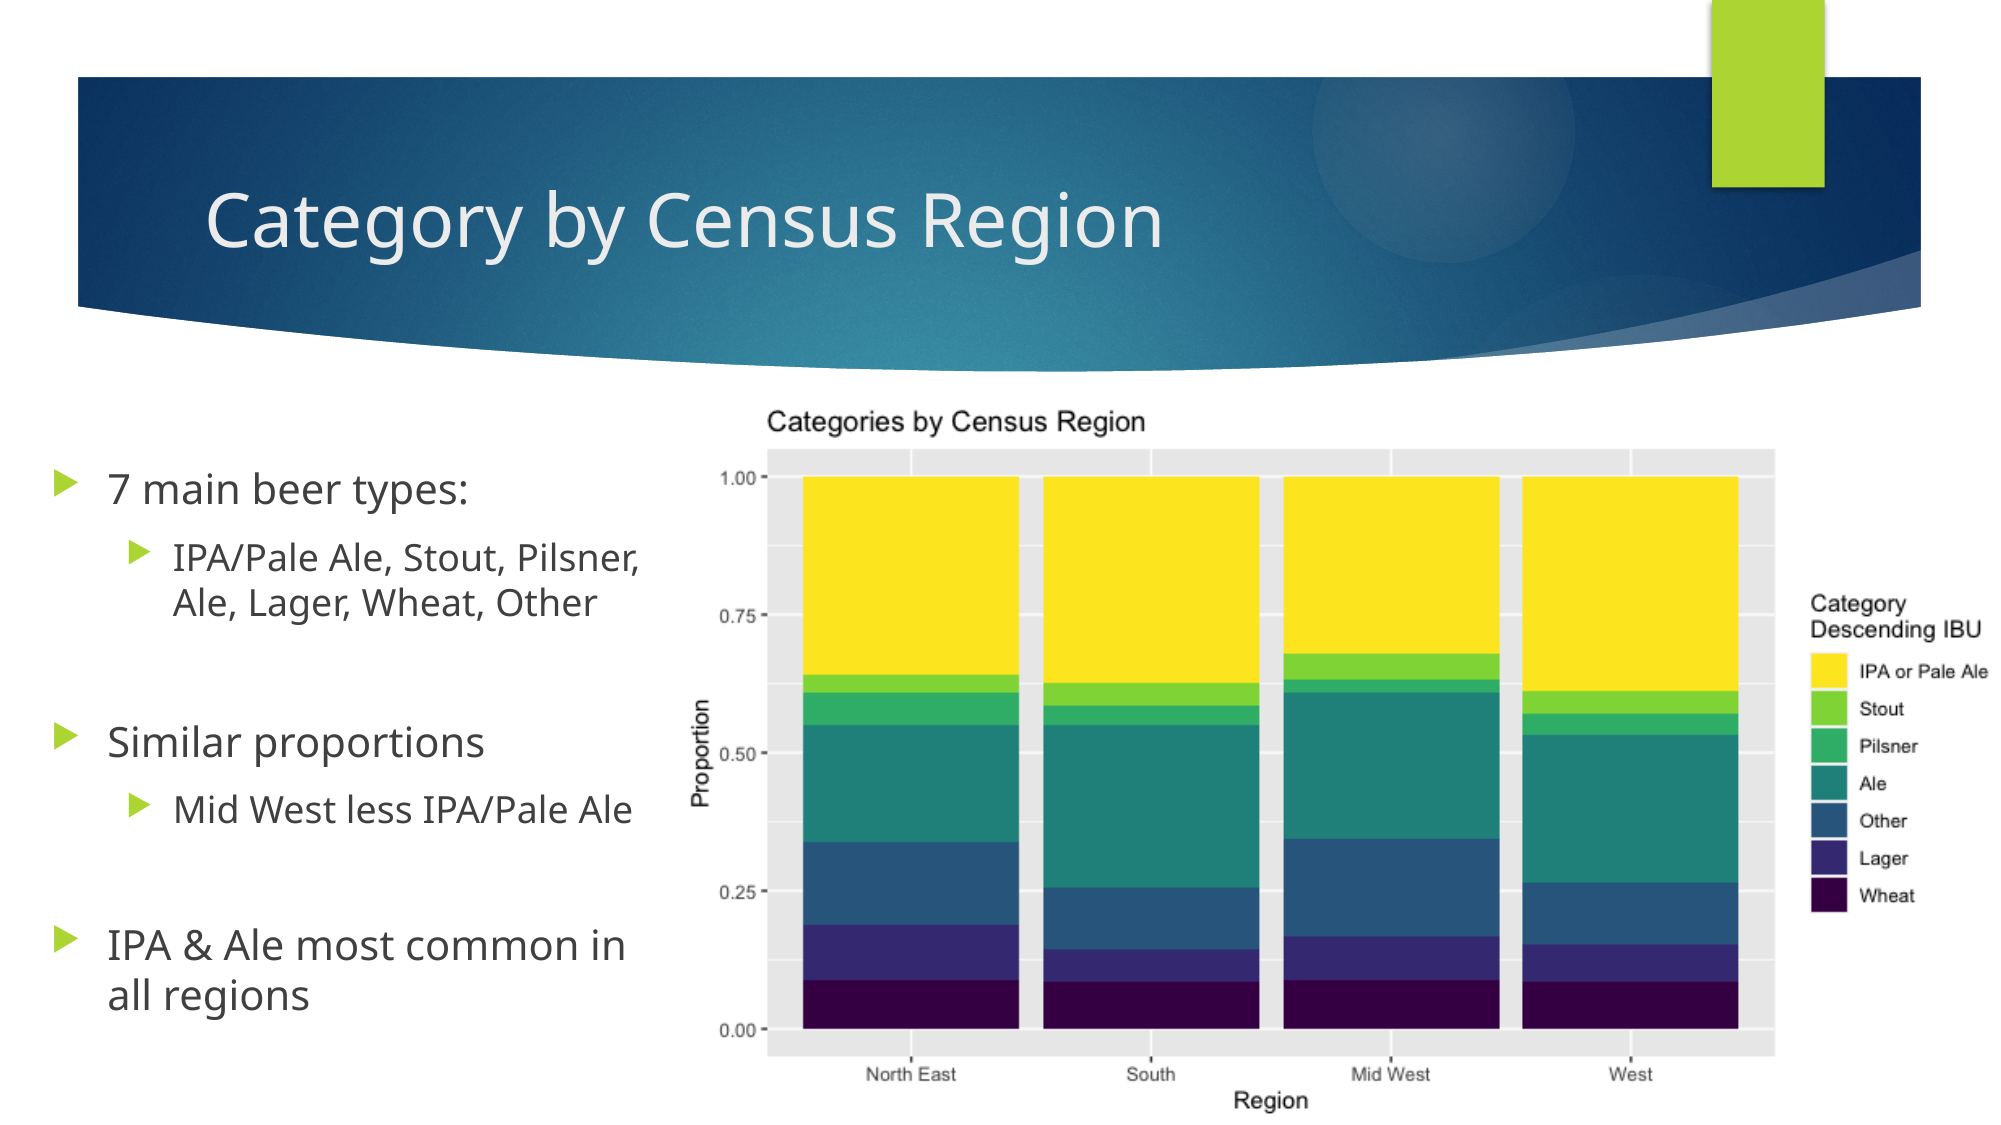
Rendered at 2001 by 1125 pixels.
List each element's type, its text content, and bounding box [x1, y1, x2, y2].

text_box 7 main beer types: IPA/Pale Ale, Stout, Pilsner, Ale, Lager, Wheat, Other Similar proportions Mid West less IPA/Pale Ale IPA & Ale most common in all regions [36, 455, 673, 1069]
title Category by Census Region [189, 159, 1771, 276]
picture [679, 399, 2000, 1125]
